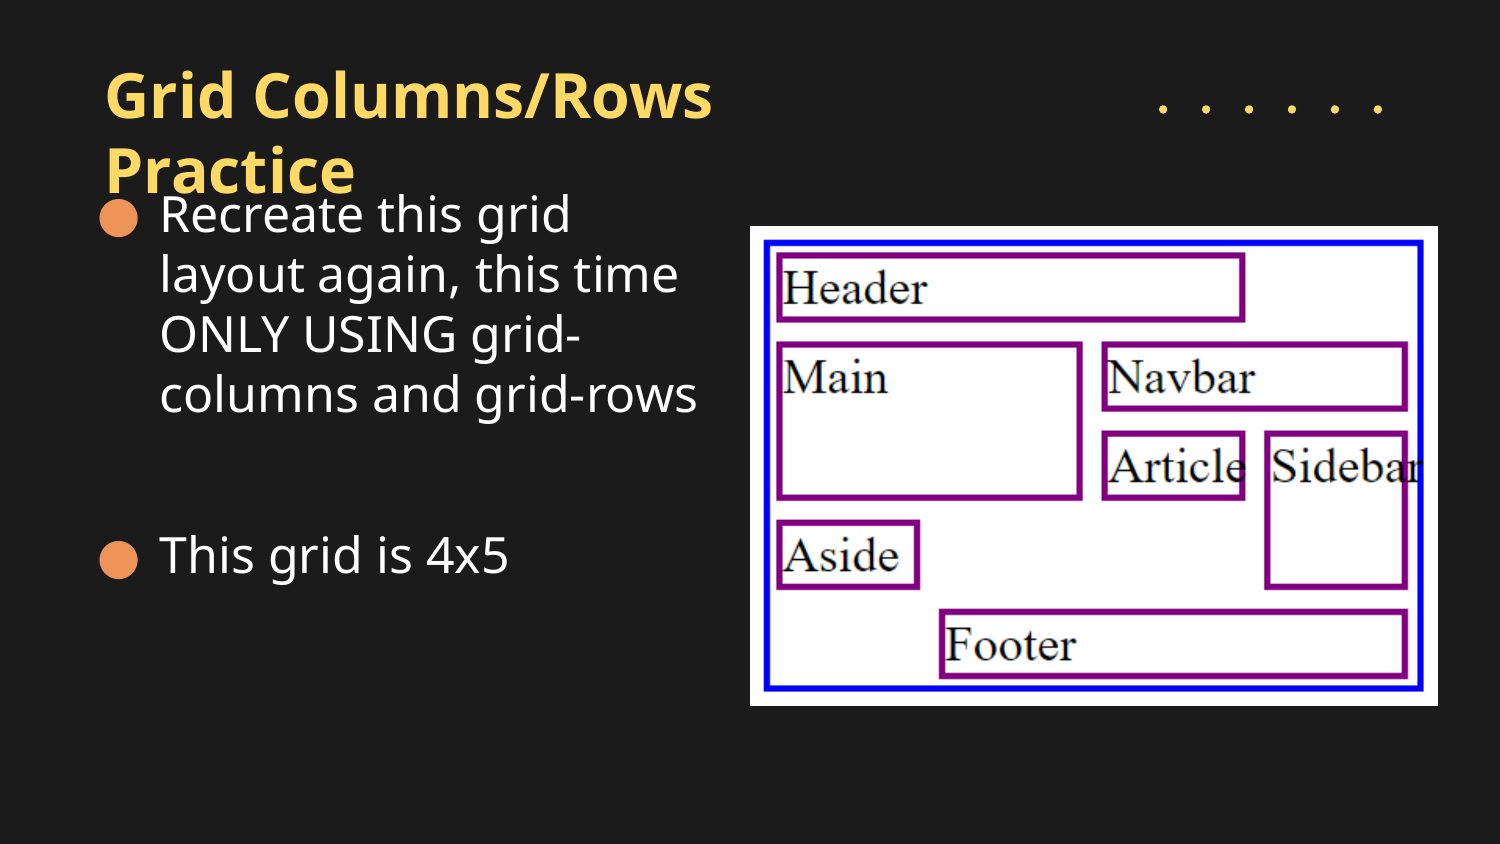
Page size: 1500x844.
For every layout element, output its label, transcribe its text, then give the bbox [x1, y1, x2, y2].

title Grid Columns/Rows Practice [89, 41, 877, 136]
list Recreate this grid layout again, this time ONLY USING grid-columns and grid-rows This grid is 4x5 [69, 167, 717, 765]
picture [749, 225, 1438, 707]
